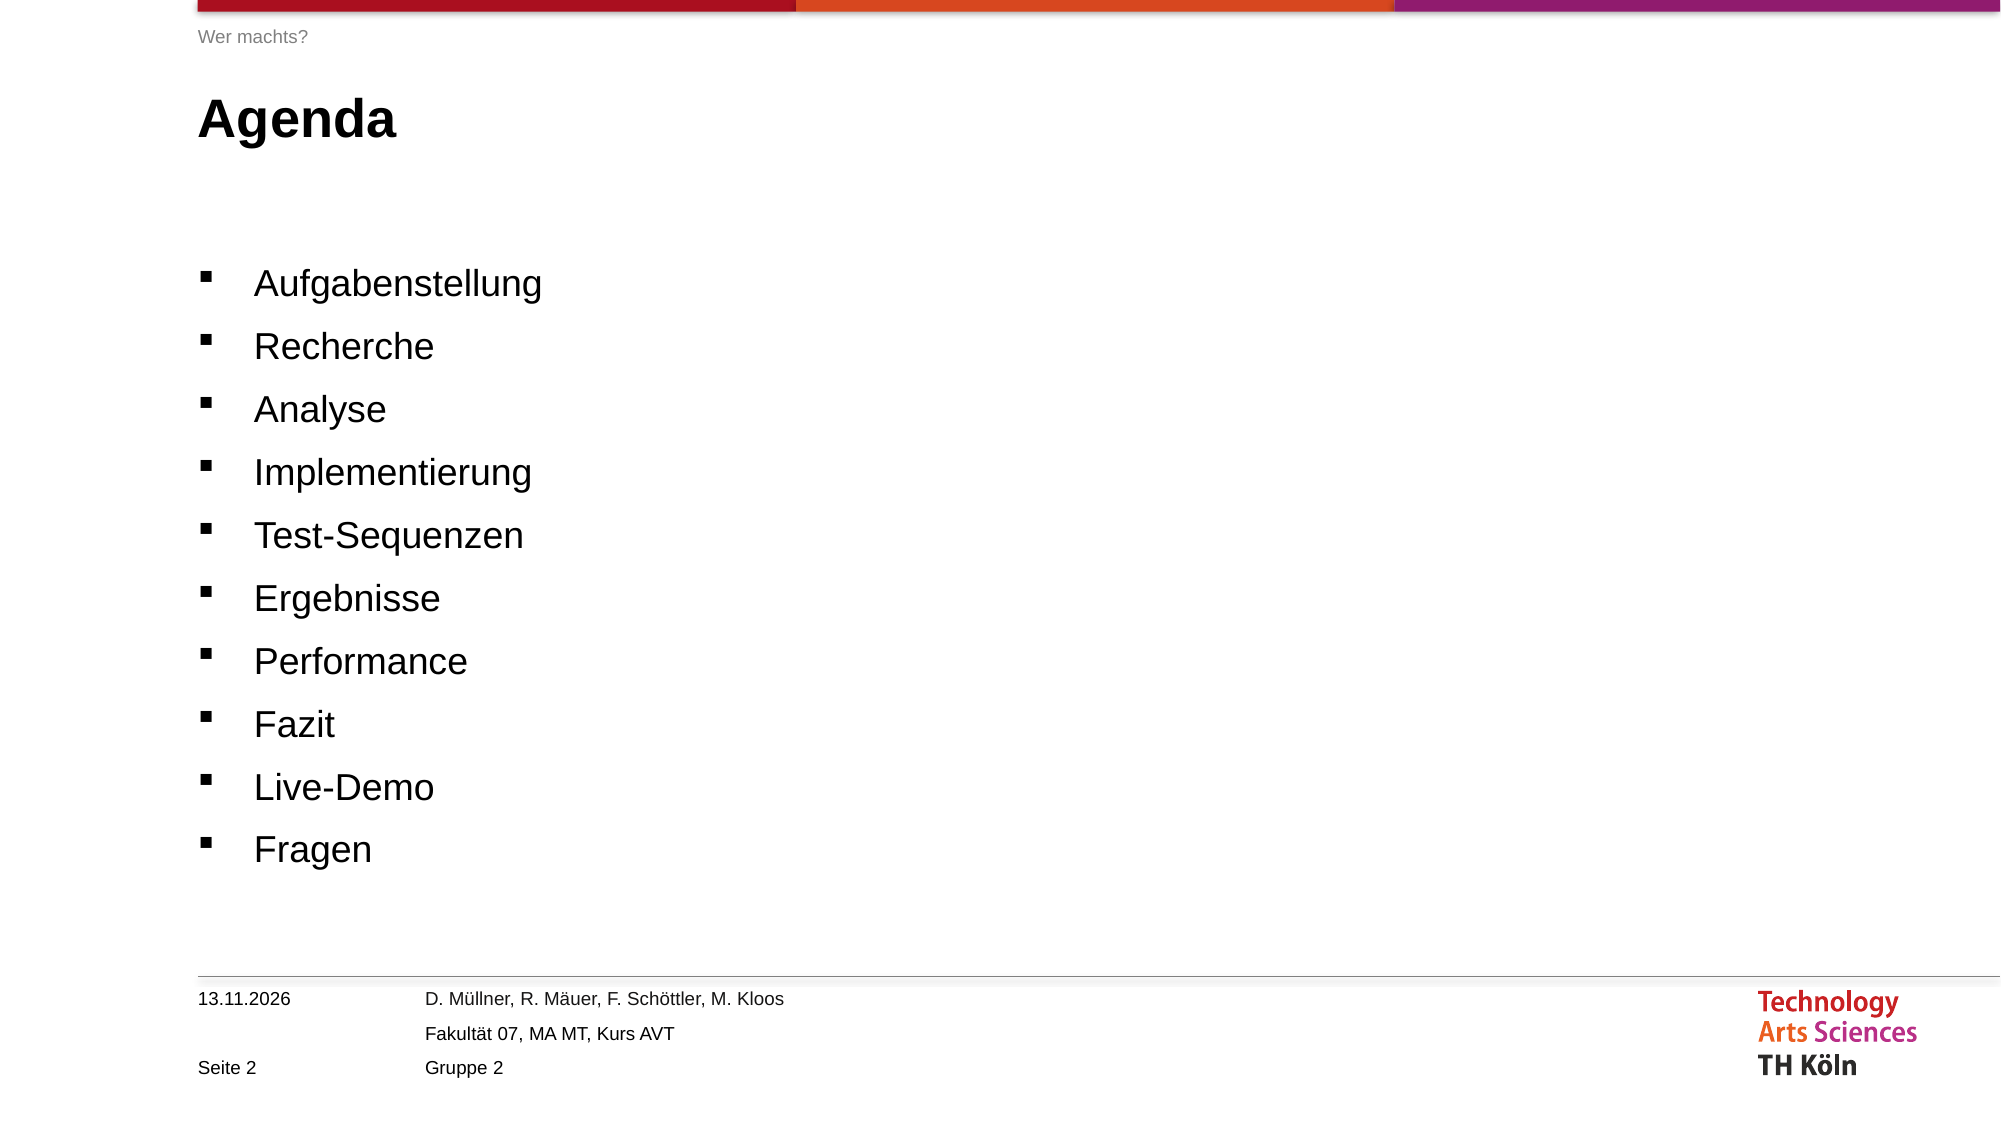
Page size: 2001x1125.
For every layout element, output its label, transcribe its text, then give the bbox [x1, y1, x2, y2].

list Aufgabenstellung Recherche Analyse Implementierung Test-Sequenzen Ergebnisse Performance Fazit Live-Demo Fragen [197, 253, 1970, 963]
list Wer machts? [197, 24, 1968, 60]
slide_number Seite 2 [197, 1043, 411, 1079]
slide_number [197, 986, 411, 1016]
title Agenda [197, 85, 1970, 233]
